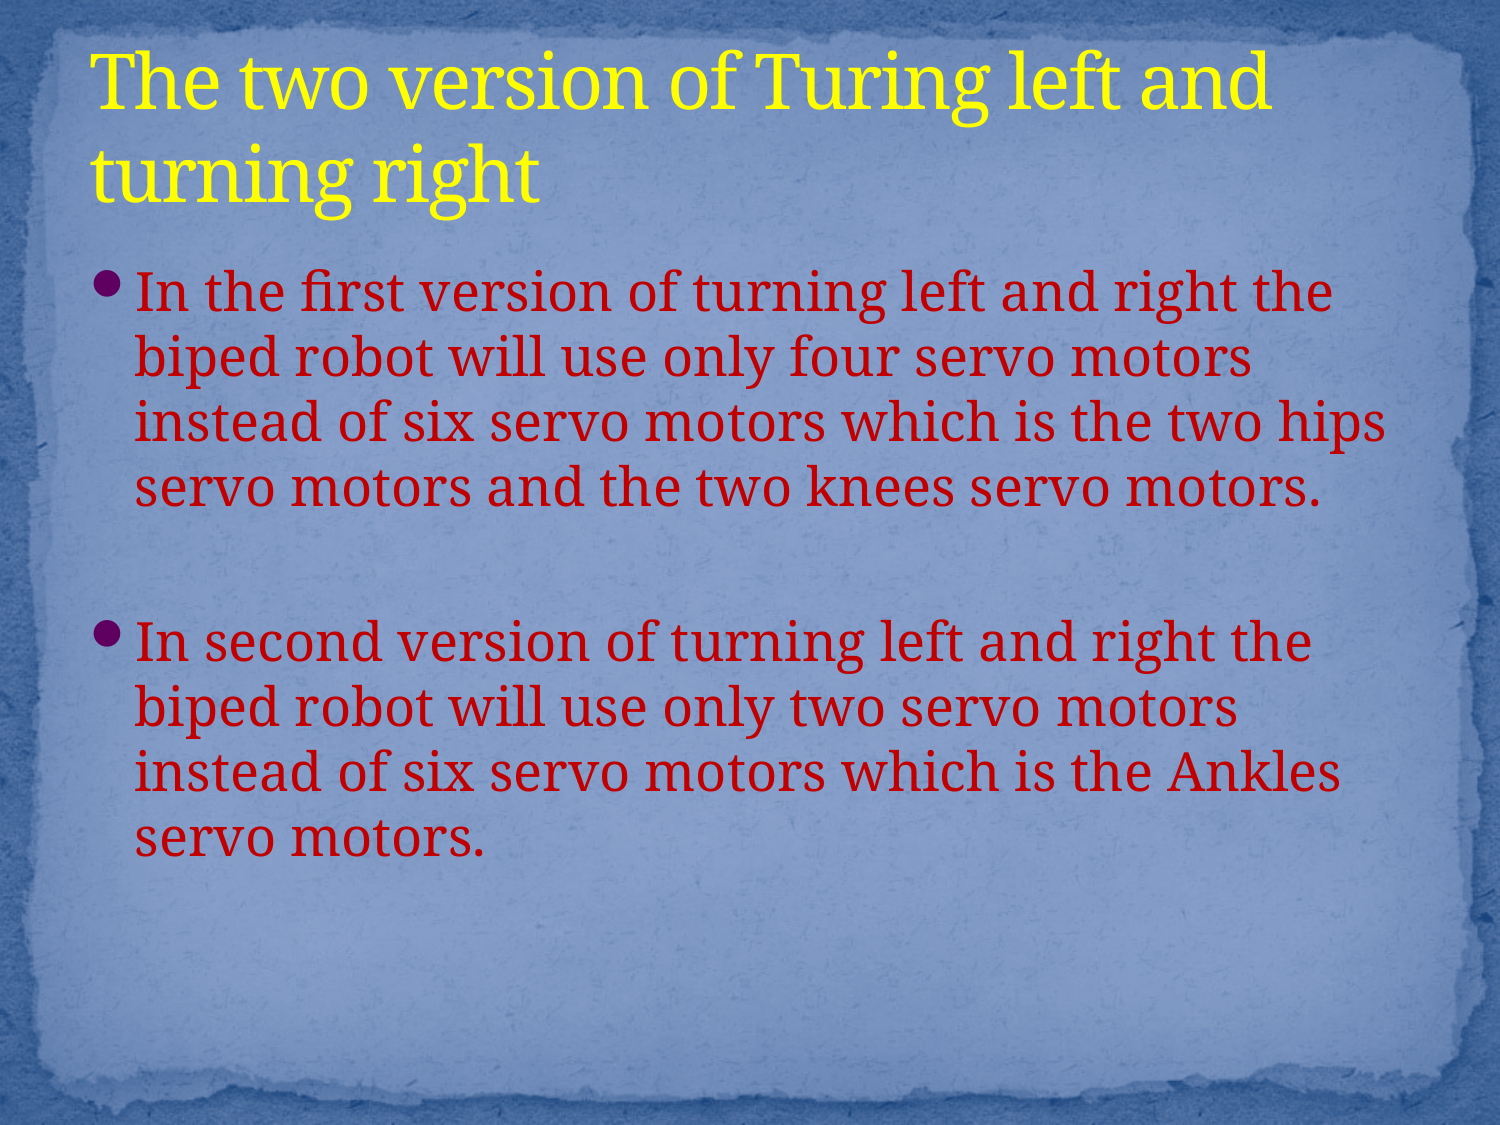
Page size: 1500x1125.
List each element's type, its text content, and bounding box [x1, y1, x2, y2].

title The two version of Turing left and turning right [74, 24, 1425, 225]
list In the first version of turning left and right the biped robot will use only four servo motors instead of six servo motors which is the two hips servo motors and the two knees servo motors. In second version of turning left and right the biped robot will use only two servo motors instead of six servo motors which is the Ankles servo motors. [75, 249, 1425, 1000]
